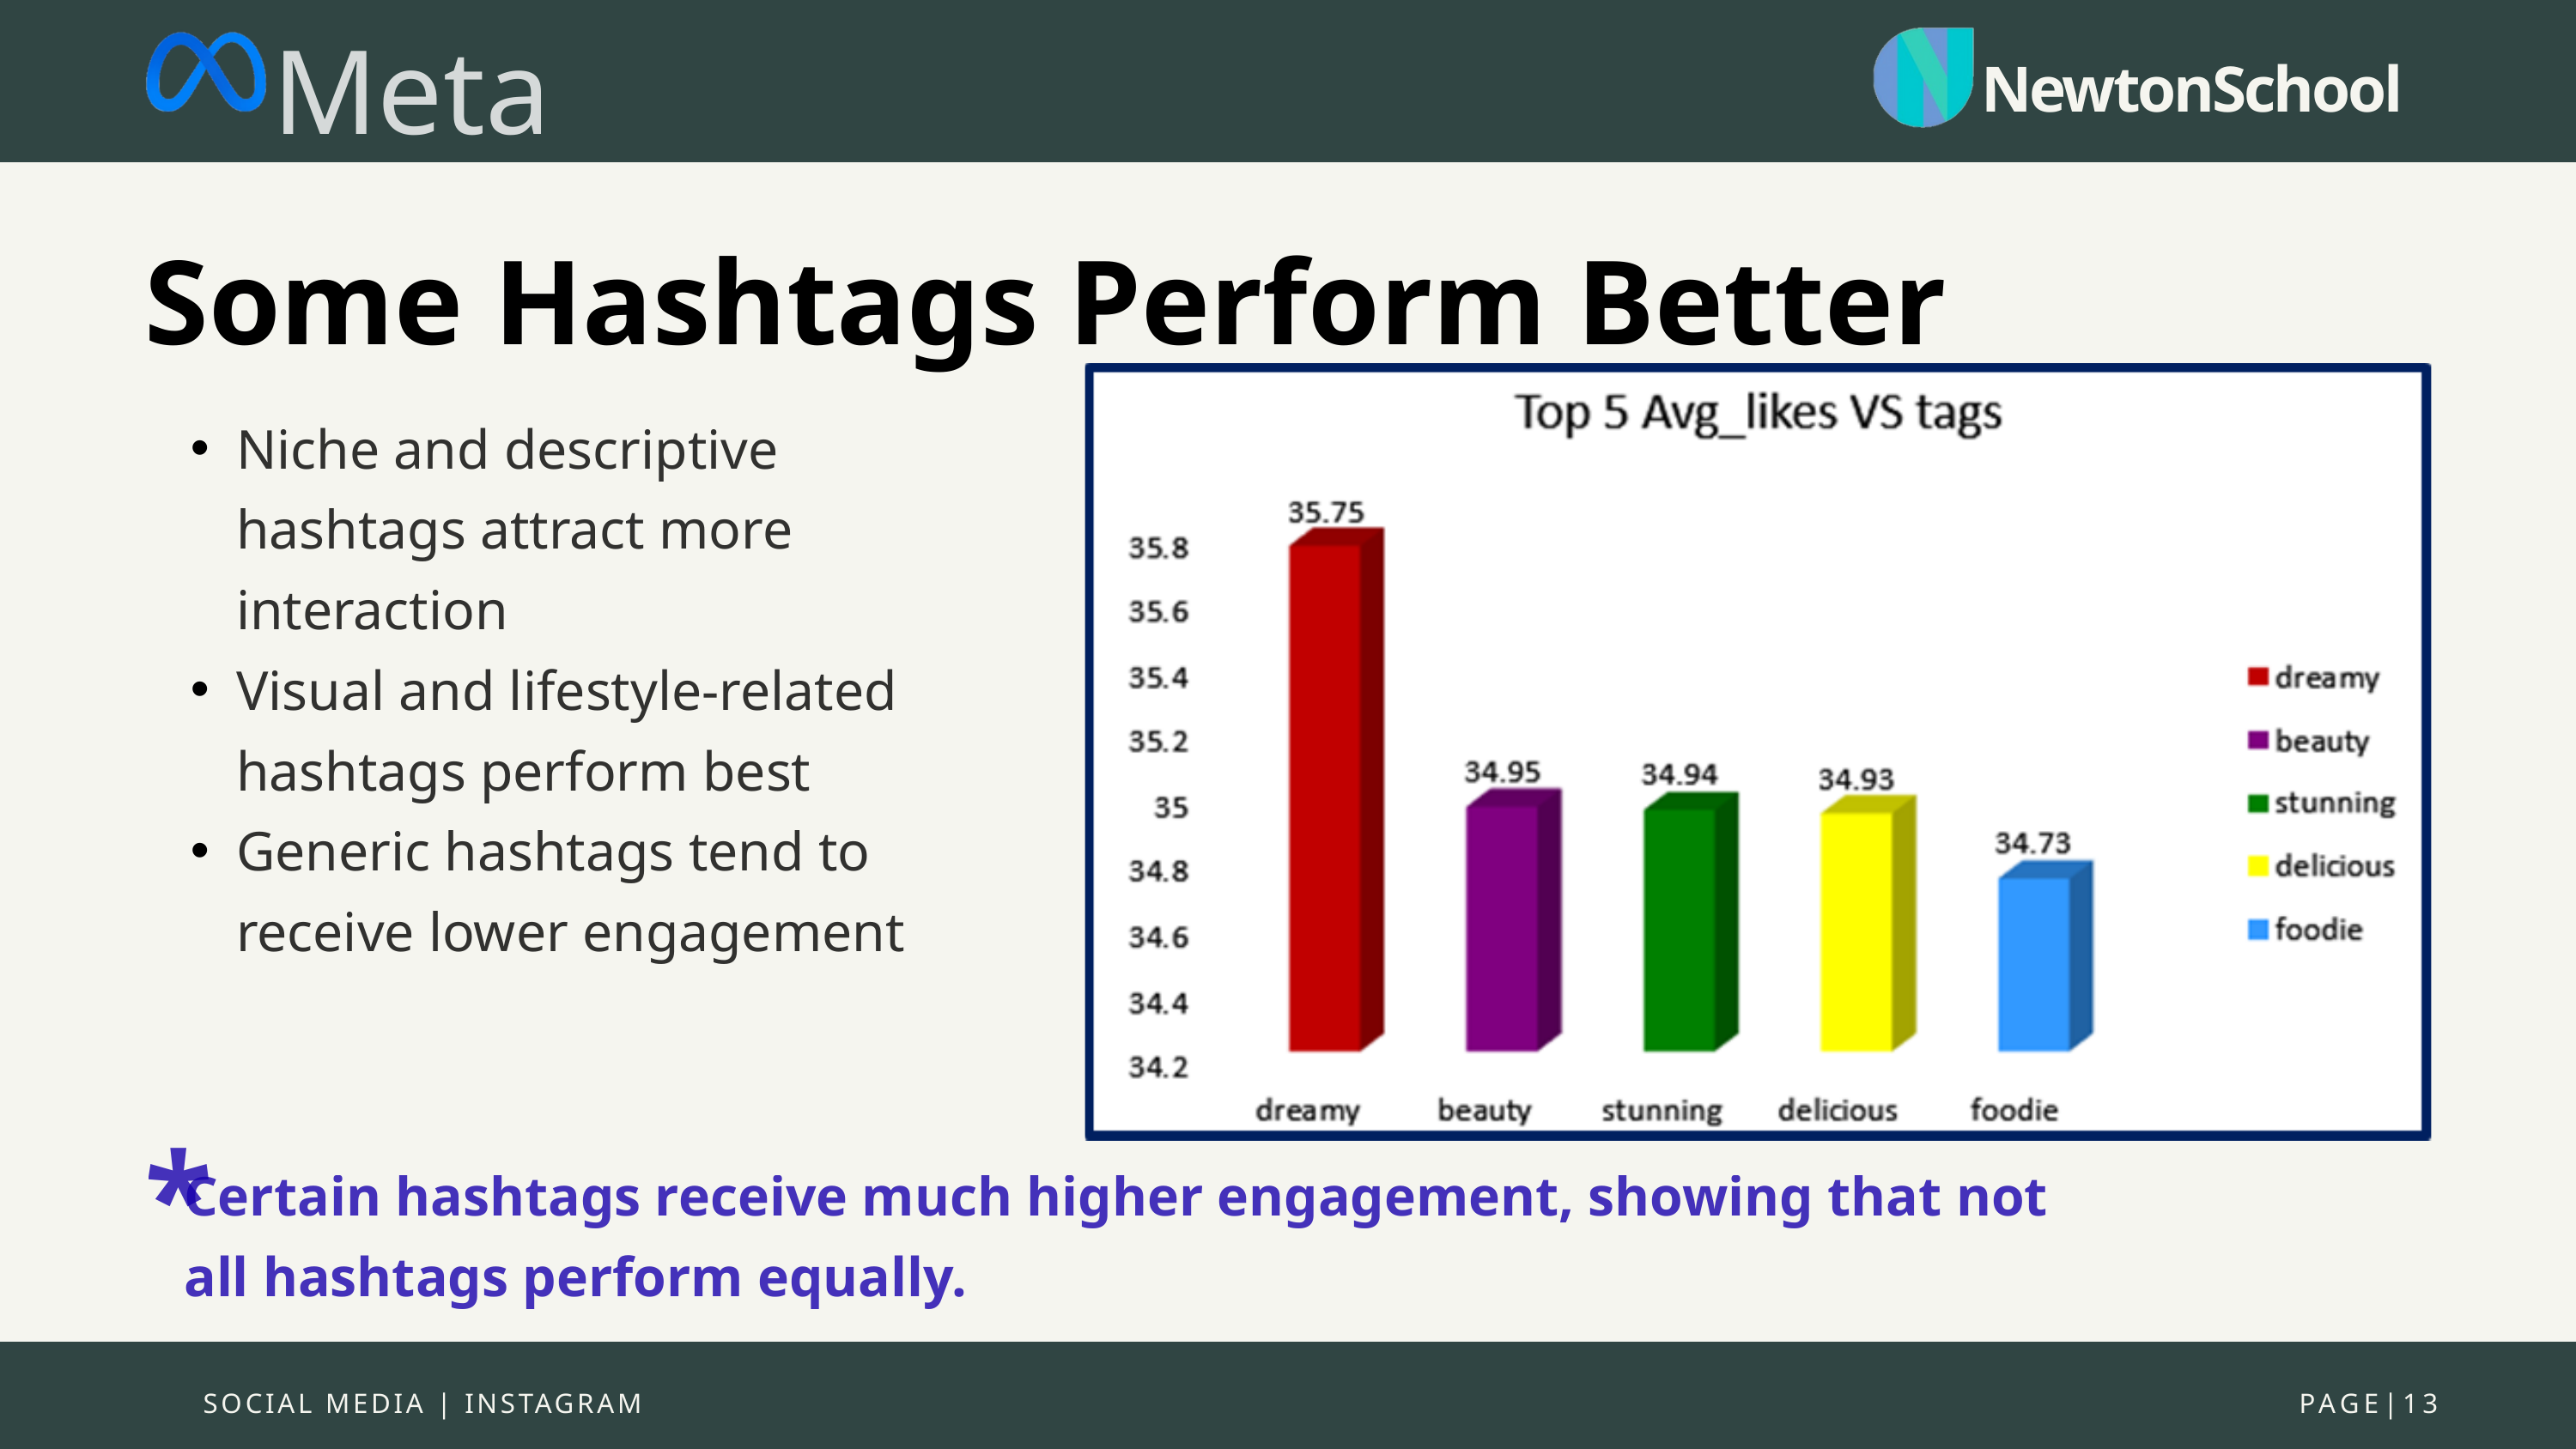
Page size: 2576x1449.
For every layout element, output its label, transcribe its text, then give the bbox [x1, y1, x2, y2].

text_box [0, 0, 2576, 163]
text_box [144, 1115, 2107, 1304]
text_box Some Hashtags Perform Better [144, 204, 2146, 368]
text_box Niche and descriptive hashtags attract more interaction Visual and lifestyle-related hashtags perform best Generic hashtags tend to receive lower engagement [144, 399, 1020, 962]
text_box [0, 1341, 2576, 1449]
text_box [1084, 363, 2432, 1141]
